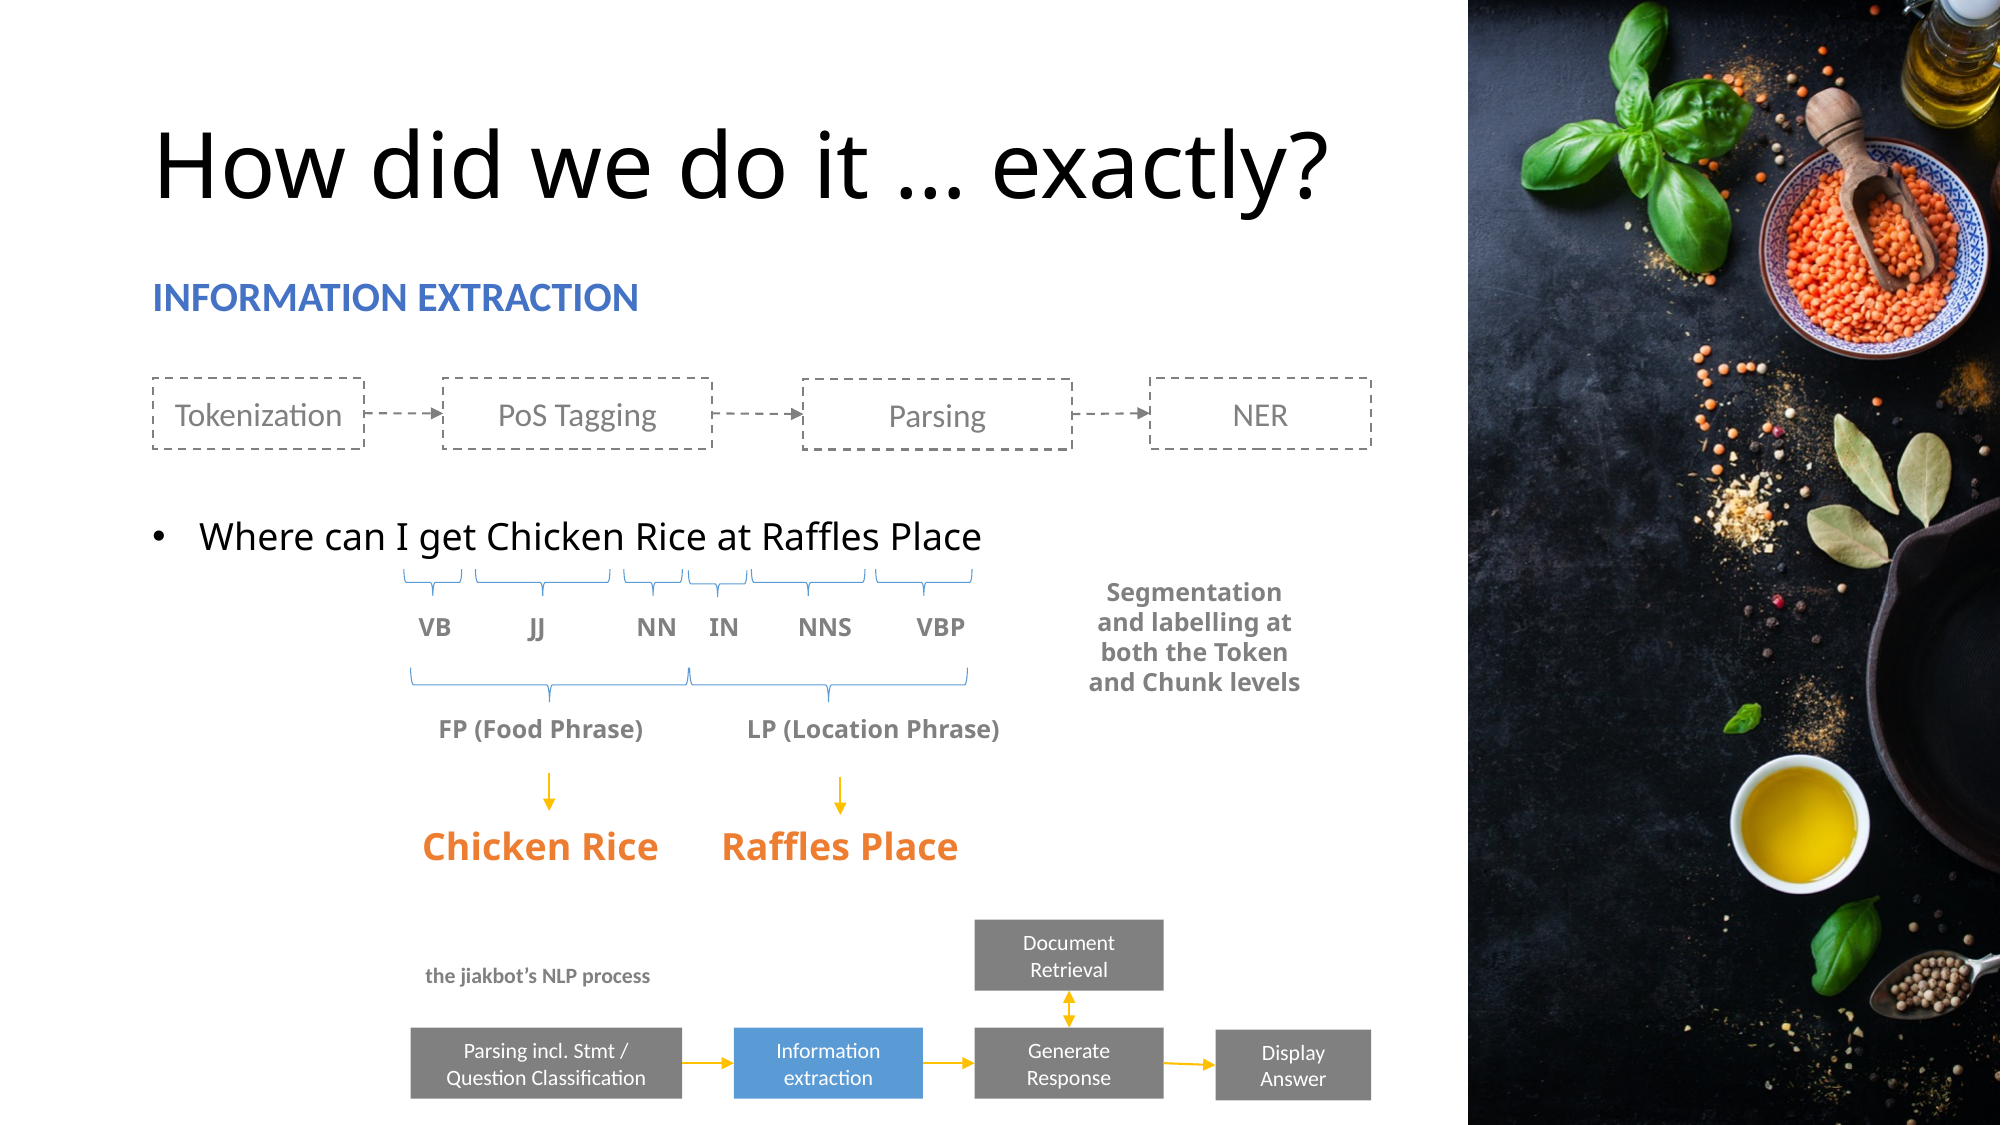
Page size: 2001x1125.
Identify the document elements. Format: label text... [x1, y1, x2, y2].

text_box Parsing [802, 378, 1073, 451]
text_box [875, 569, 973, 596]
text_box Information extraction [733, 1027, 924, 1100]
text_box NER [1149, 377, 1372, 450]
text_box Generate Response [974, 1027, 1165, 1100]
text_box the jiakbot’s NLP process [410, 938, 881, 1011]
text_box Segmentation and labelling at both the Token and Chunk levels [1072, 569, 1318, 704]
text_box Raffles Place [706, 815, 974, 875]
text_box VB JJ NN IN NNS VBP [403, 603, 1002, 649]
picture [1468, 0, 2000, 1125]
text_box Where can I get Chicken Rice at Raffles Place [137, 505, 1138, 566]
text_box Parsing incl. Stmt / Question Classification [410, 1027, 683, 1100]
text_box [689, 667, 968, 703]
title How did we do it … exactly? [137, 59, 1448, 278]
text_box [474, 569, 611, 596]
text_box PoS Tagging [442, 377, 713, 450]
text_box Document Retrieval [974, 919, 1165, 992]
text_box Tokenization [152, 377, 365, 450]
text_box FP (Food Phrase) LP (Location Phrase) [423, 706, 1022, 751]
text_box Chicken Rice [407, 815, 684, 876]
text_box Display Answer [1214, 1029, 1372, 1102]
text_box [623, 569, 683, 596]
text_box [410, 667, 689, 703]
list INFORMATION EXTRACTION [137, 267, 1429, 350]
text_box [750, 569, 866, 596]
text_box [403, 569, 463, 596]
text_box [687, 570, 748, 598]
